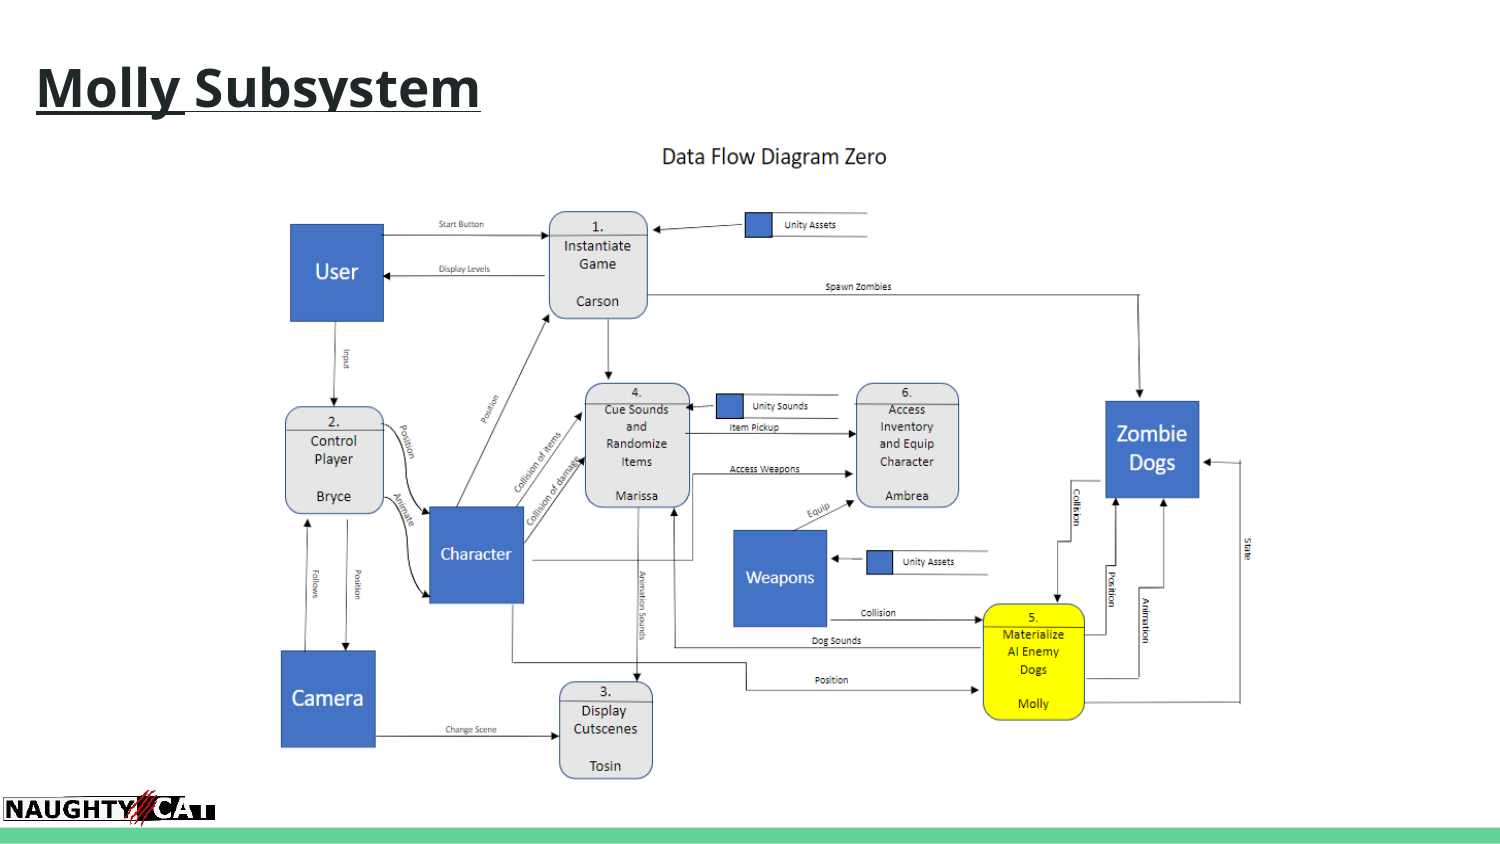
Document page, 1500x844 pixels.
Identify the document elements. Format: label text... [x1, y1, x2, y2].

picture [0, 0, 1500, 827]
title Molly Subsystem [20, 39, 1419, 133]
